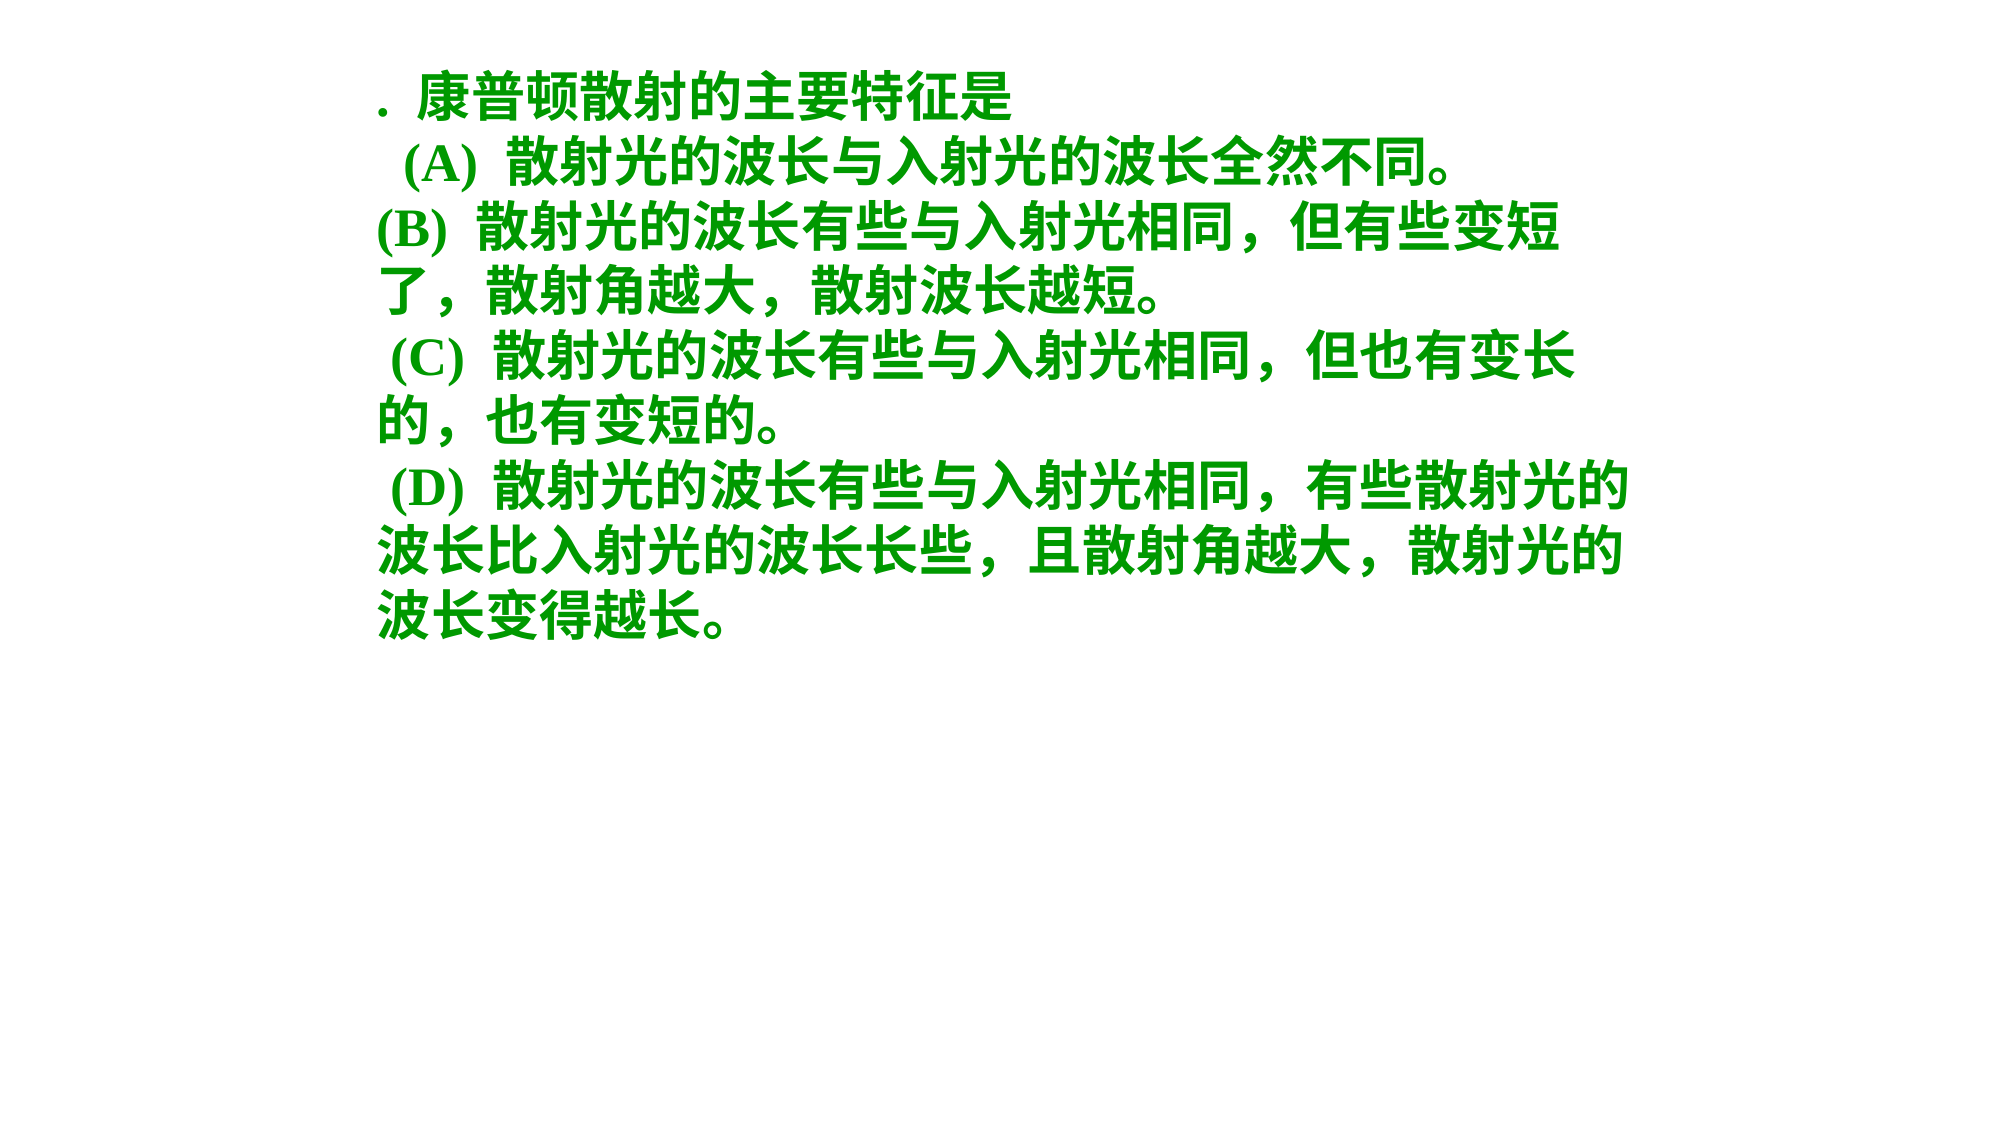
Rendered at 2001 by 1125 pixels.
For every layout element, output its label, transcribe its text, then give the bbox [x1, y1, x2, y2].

text_box . 康普顿散射的主要特征是 (A) 散射光的波长与入射光的波长全然不同。 (B) 散射光的波长有些与入射光相同，但有些变短了，散射角越大，散射波长越短。 (C) 散射光的波长有些与入射光相同，但也有变长的，也有变短的。 (D) 散射光的波长有些与入射光相同，有些散射光的波长比入射光的波长长些，且散射角越大，散射光的波长变得越长。 [362, 54, 1650, 654]
